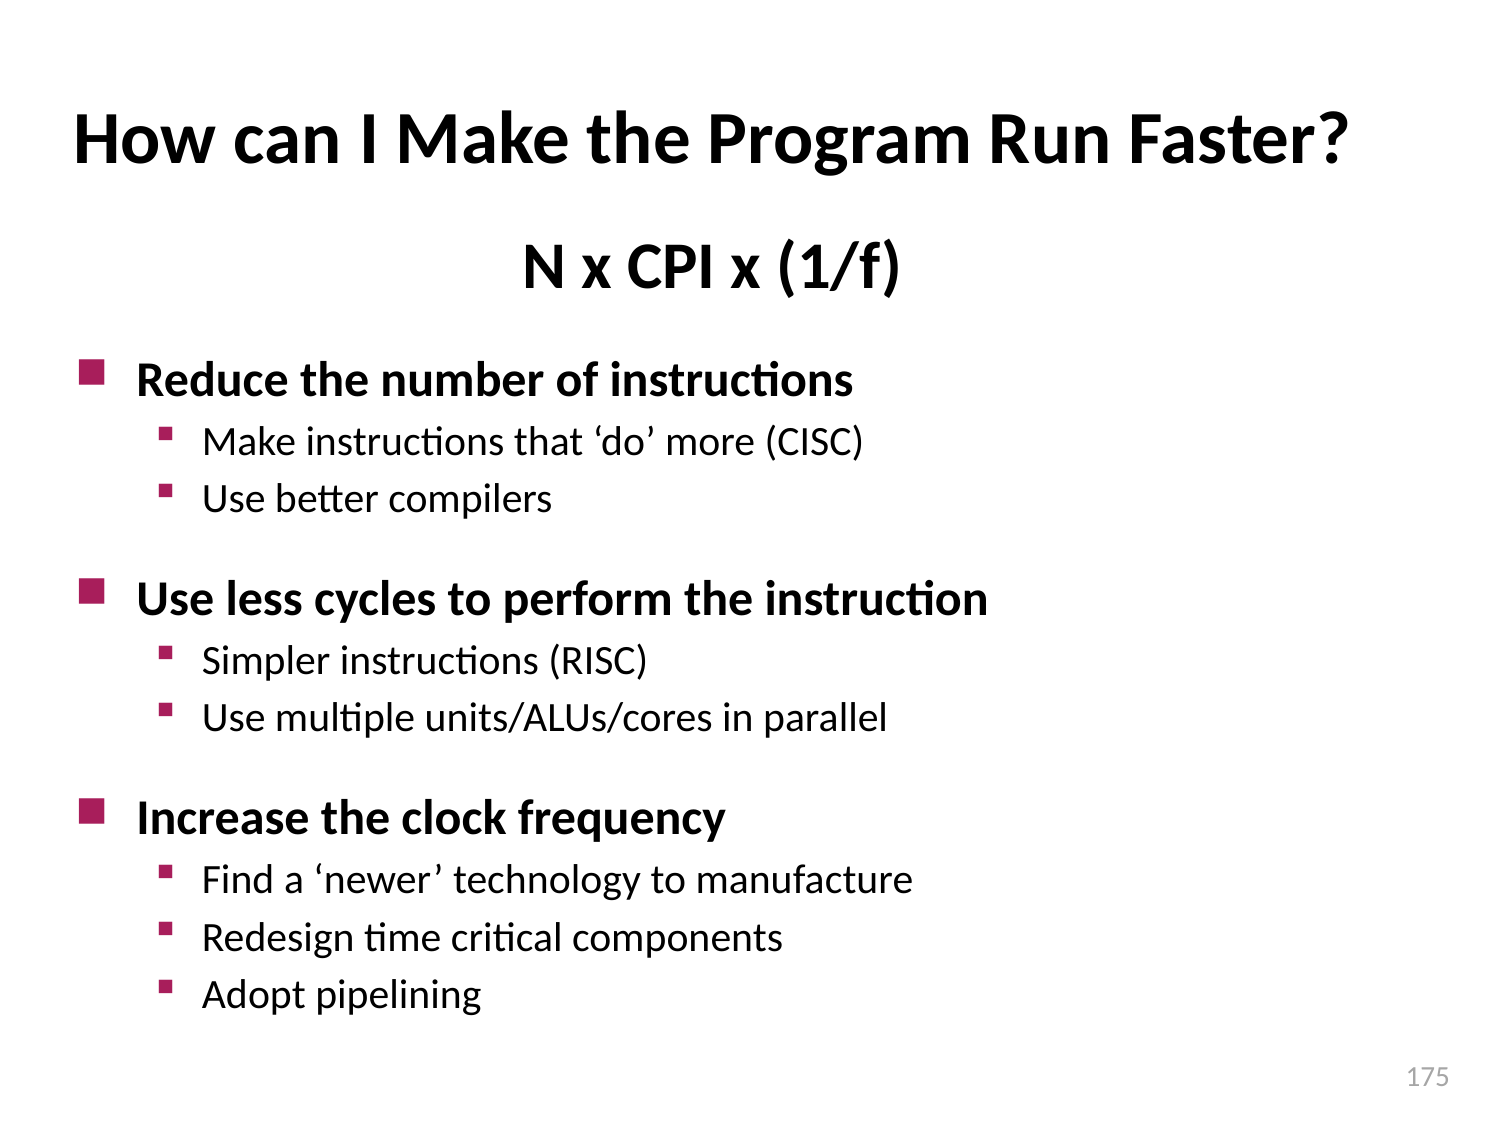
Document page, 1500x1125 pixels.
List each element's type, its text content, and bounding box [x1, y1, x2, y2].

title How can I Make the Program Run Faster? [58, 71, 1450, 197]
list N x CPI x (1/f) Reduce the number of instructions Make instructions that ‘do’ more (CISC) Use better compilers Use less cycles to perform the instruction Simpler instructions (RISC) Use multiple units/ALUs/cores in parallel Increase the clock frequency Find a ‘newer’ technology to manufacture Redesign time critical components Adopt pipelining [65, 223, 1361, 1040]
